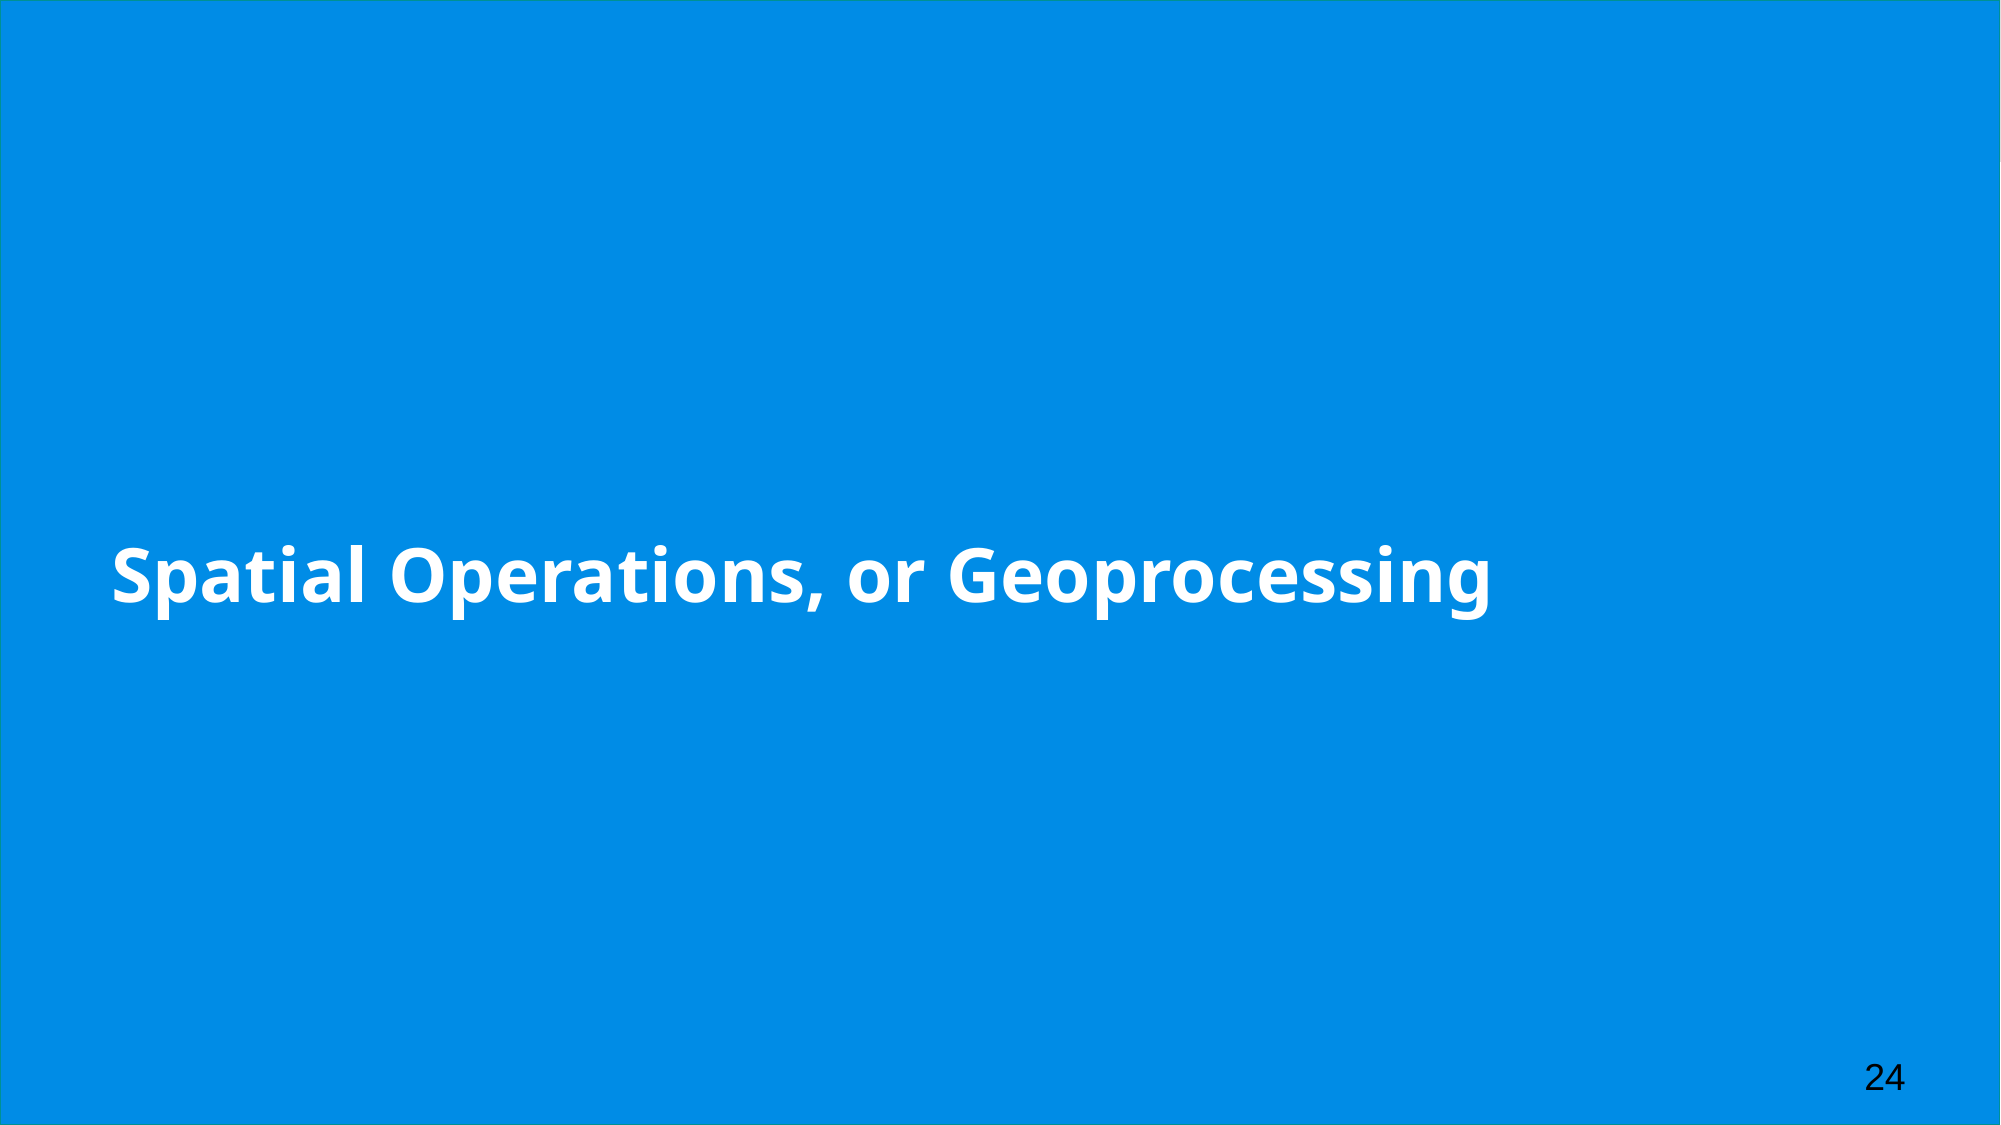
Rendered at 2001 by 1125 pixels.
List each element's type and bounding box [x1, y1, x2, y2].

title [96, 530, 1940, 744]
text_box [0, 0, 2000, 1125]
